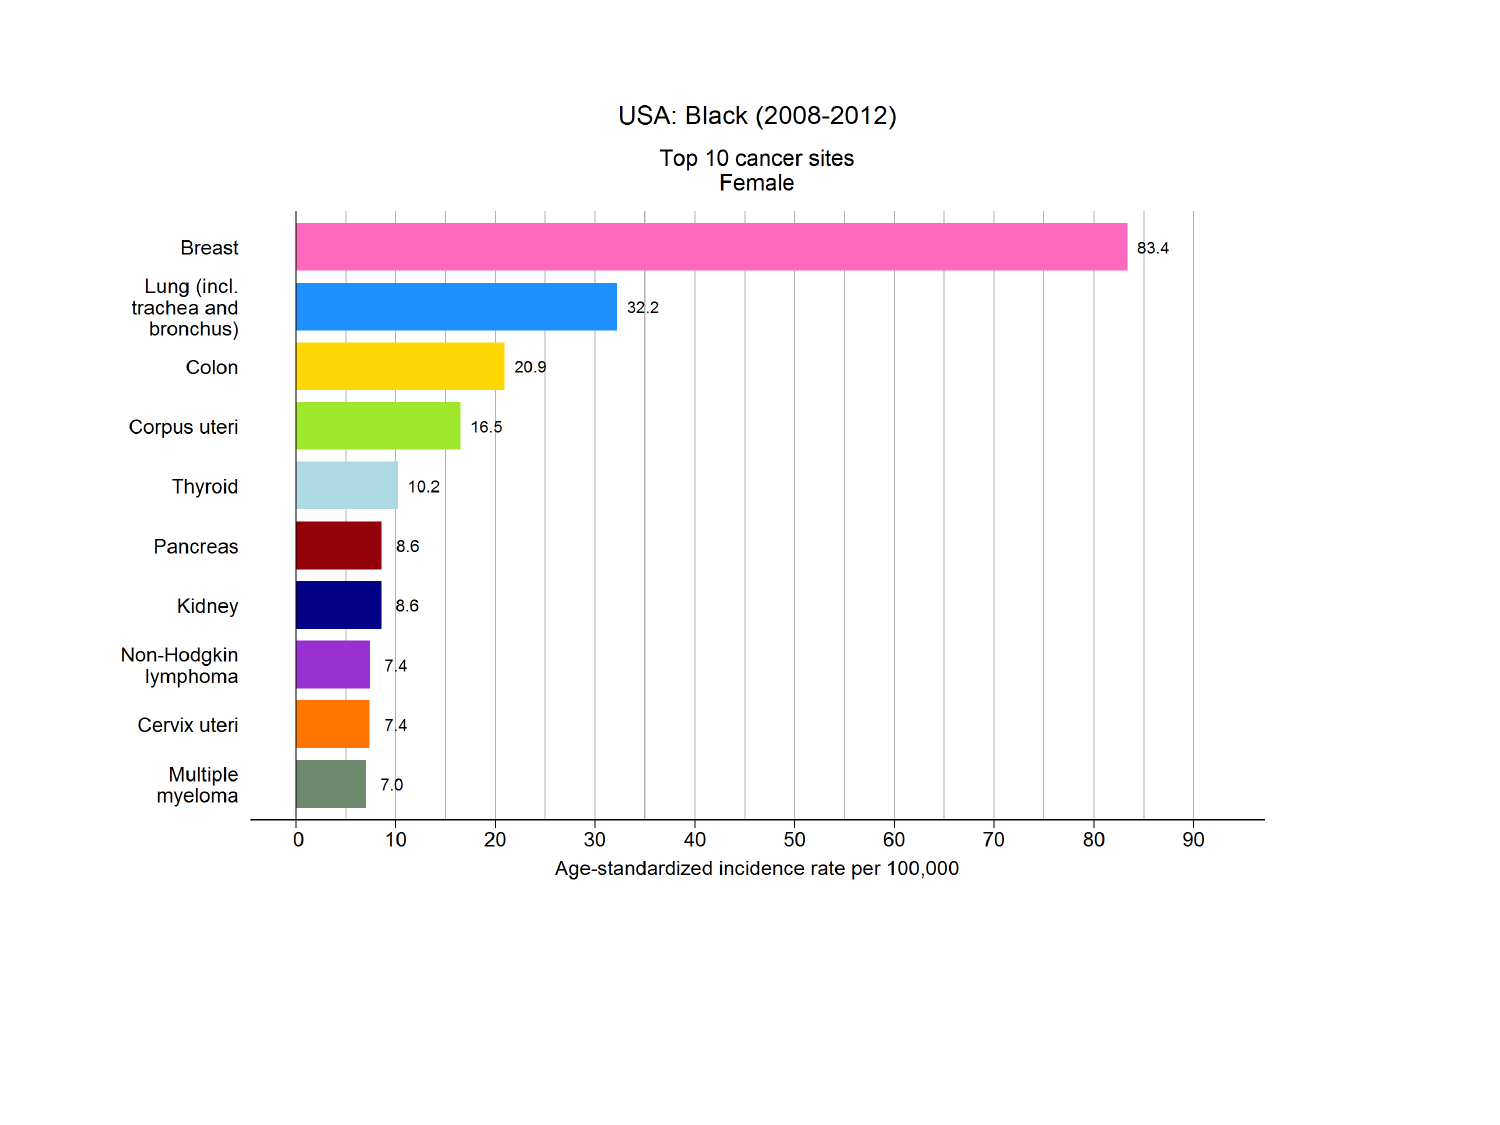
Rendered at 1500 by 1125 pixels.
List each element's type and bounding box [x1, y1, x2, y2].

list [91, 67, 1293, 917]
